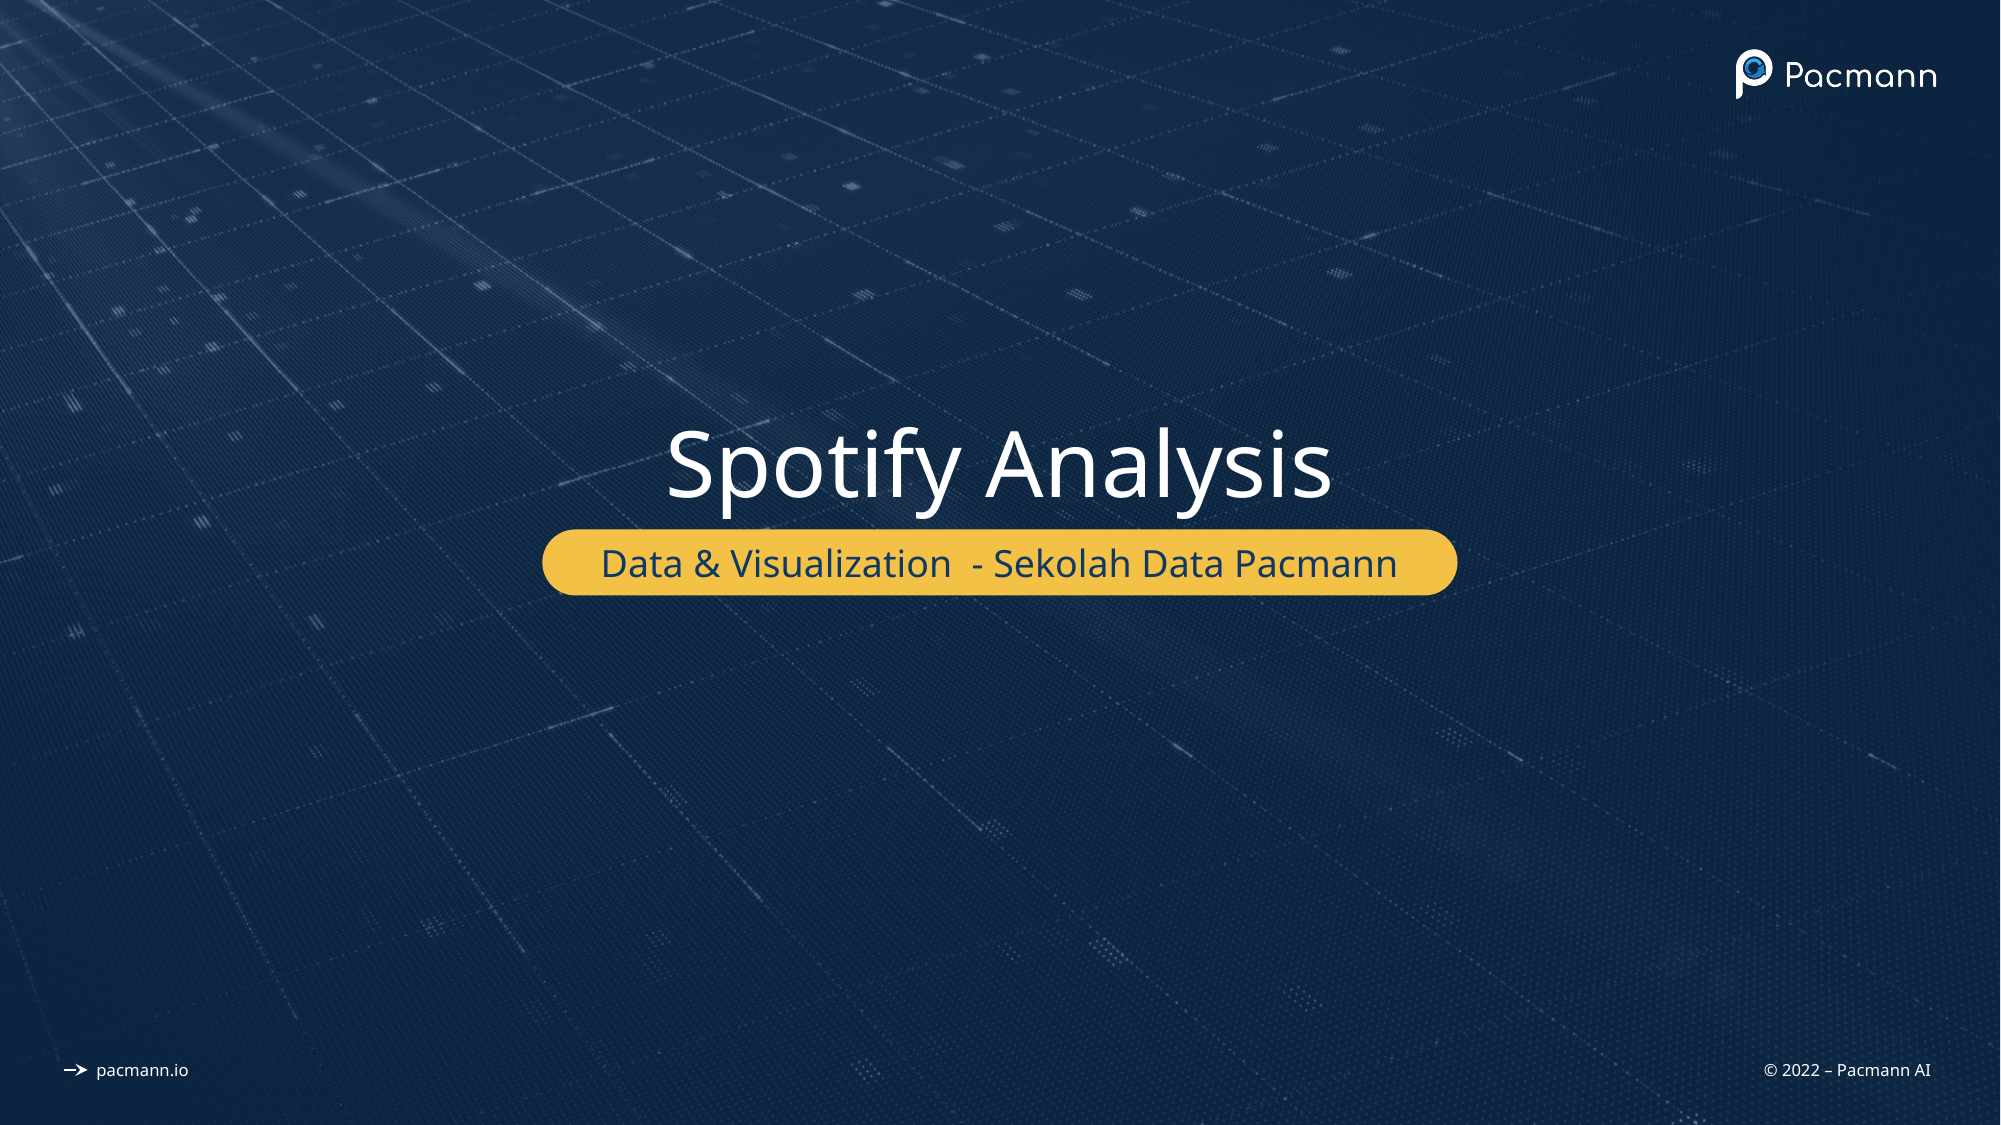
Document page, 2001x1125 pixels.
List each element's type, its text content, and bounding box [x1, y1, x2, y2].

picture [0, 0, 2001, 1125]
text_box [221, 398, 1779, 596]
text_box pacmann.io [81, 1052, 211, 1088]
text_box © 2022 – Pacmann AI [1749, 1052, 1960, 1088]
